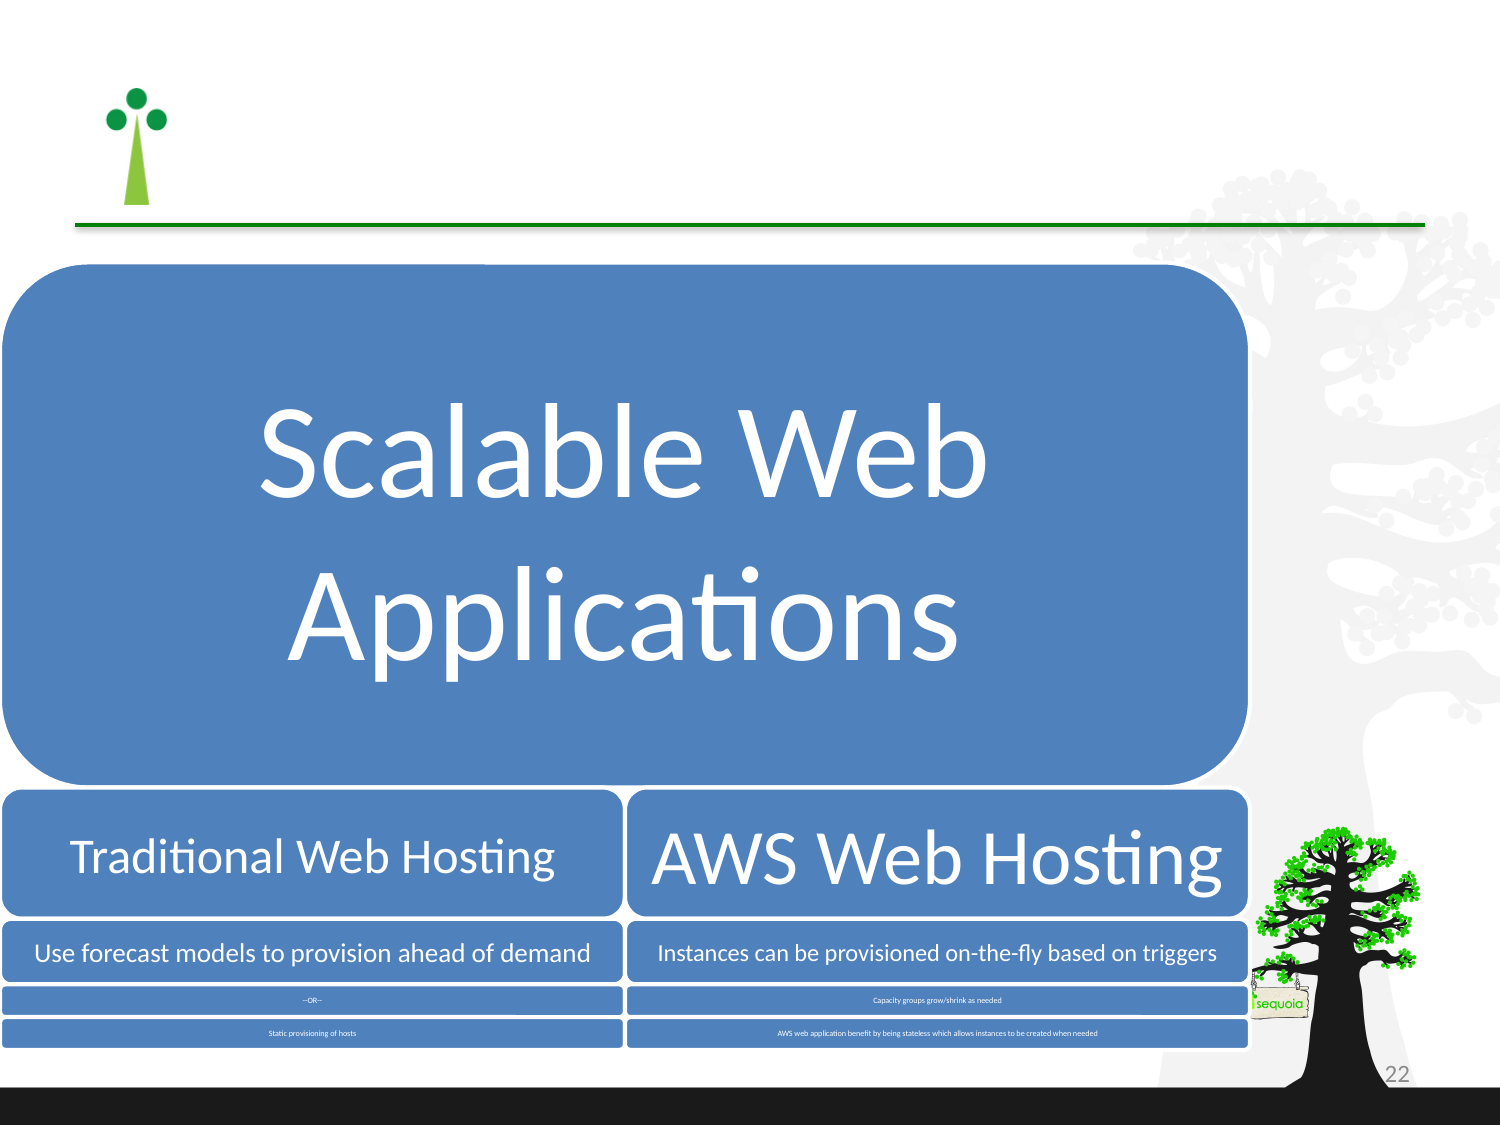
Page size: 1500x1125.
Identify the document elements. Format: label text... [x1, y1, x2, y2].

picture [0, 0, 1500, 1125]
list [0, 262, 1251, 1051]
slide_number 22 [1074, 1042, 1425, 1103]
